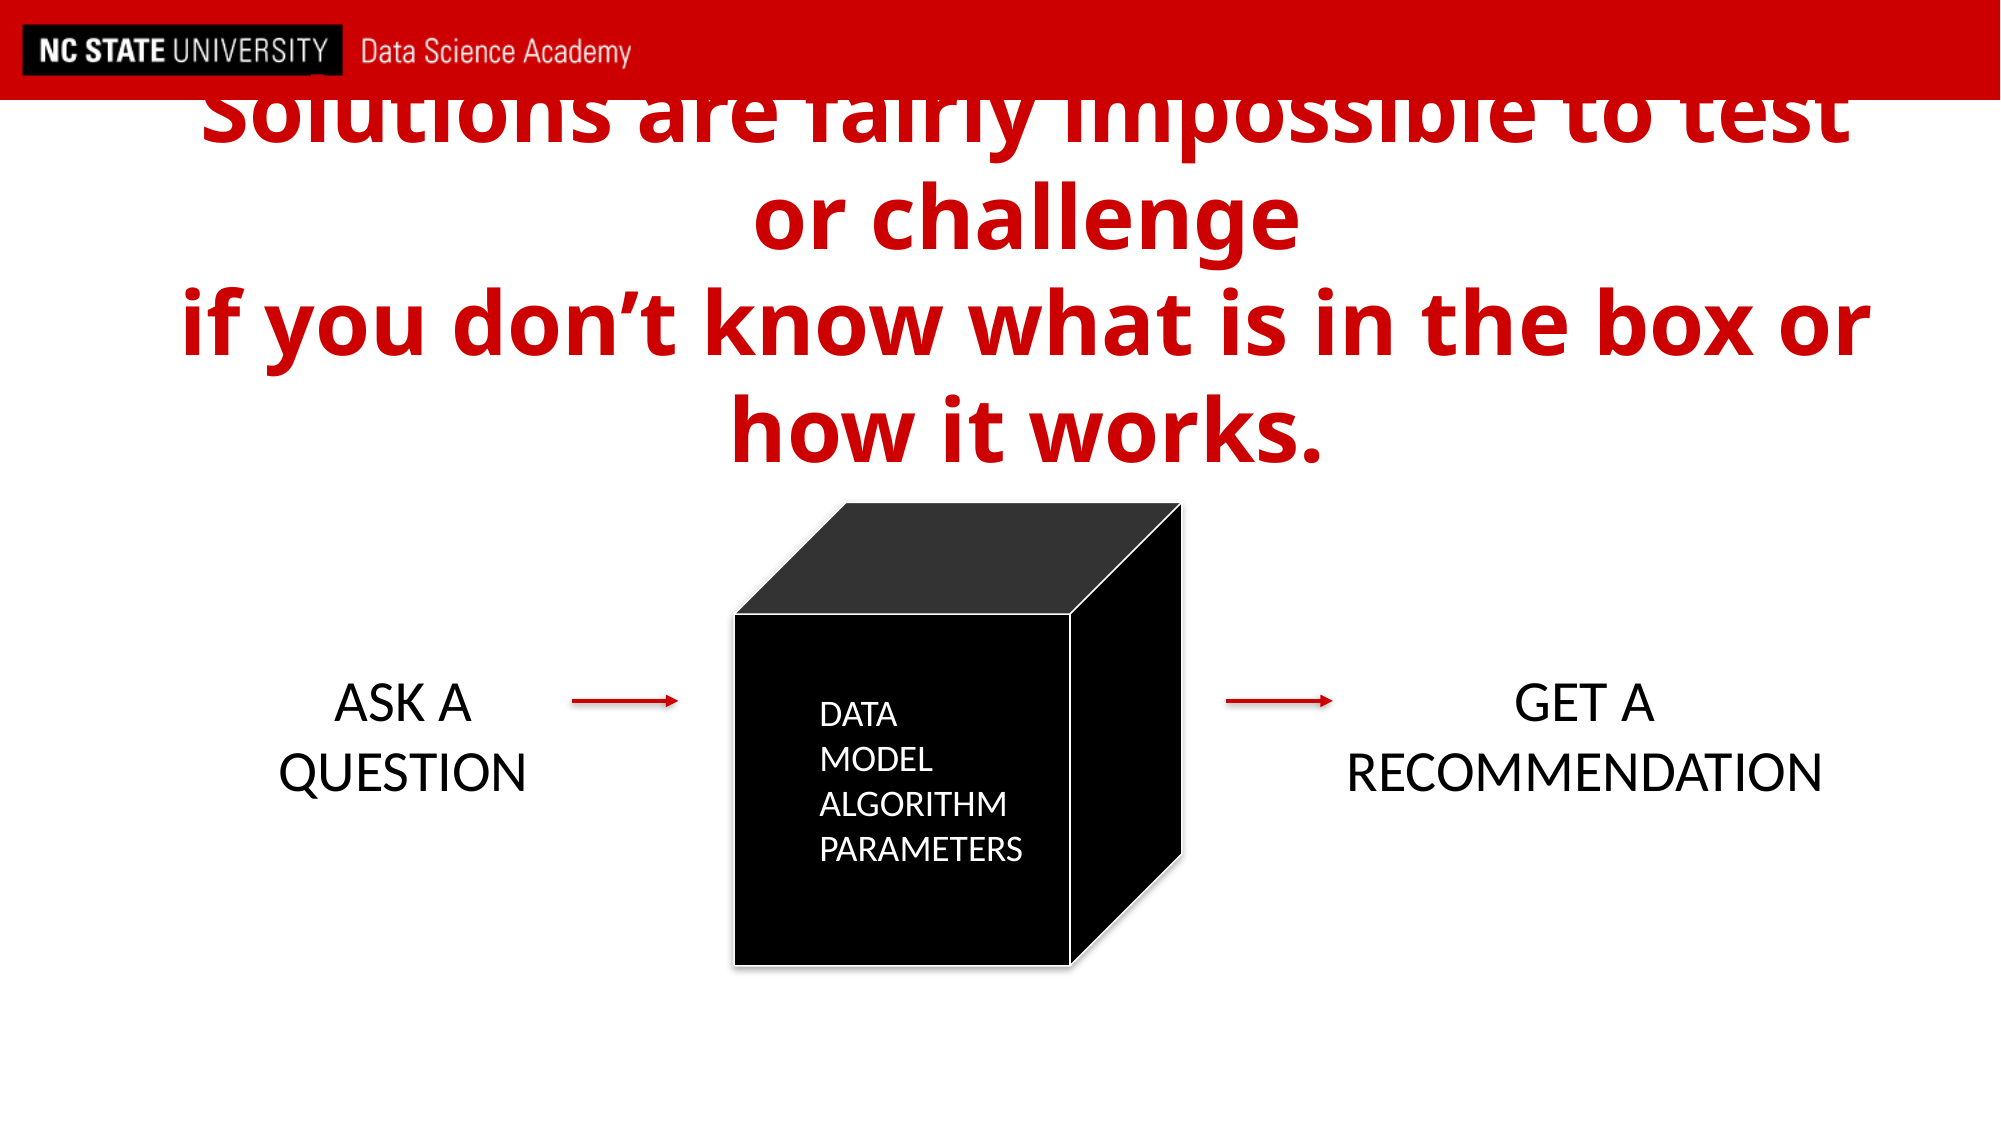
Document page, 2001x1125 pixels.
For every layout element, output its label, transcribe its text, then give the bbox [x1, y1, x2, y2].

text_box [733, 501, 1183, 967]
picture [0, 0, 2001, 100]
text_box DATA MODEL ALGORITHM PARAMETERS [804, 681, 1148, 877]
title Solutions are fairly impossible to test or challenge if you don’t know what is in the box or how it works. [127, 179, 1928, 355]
text_box ASK A QUESTION [198, 655, 609, 811]
text_box GET A RECOMMENDATION [1306, 655, 1864, 811]
